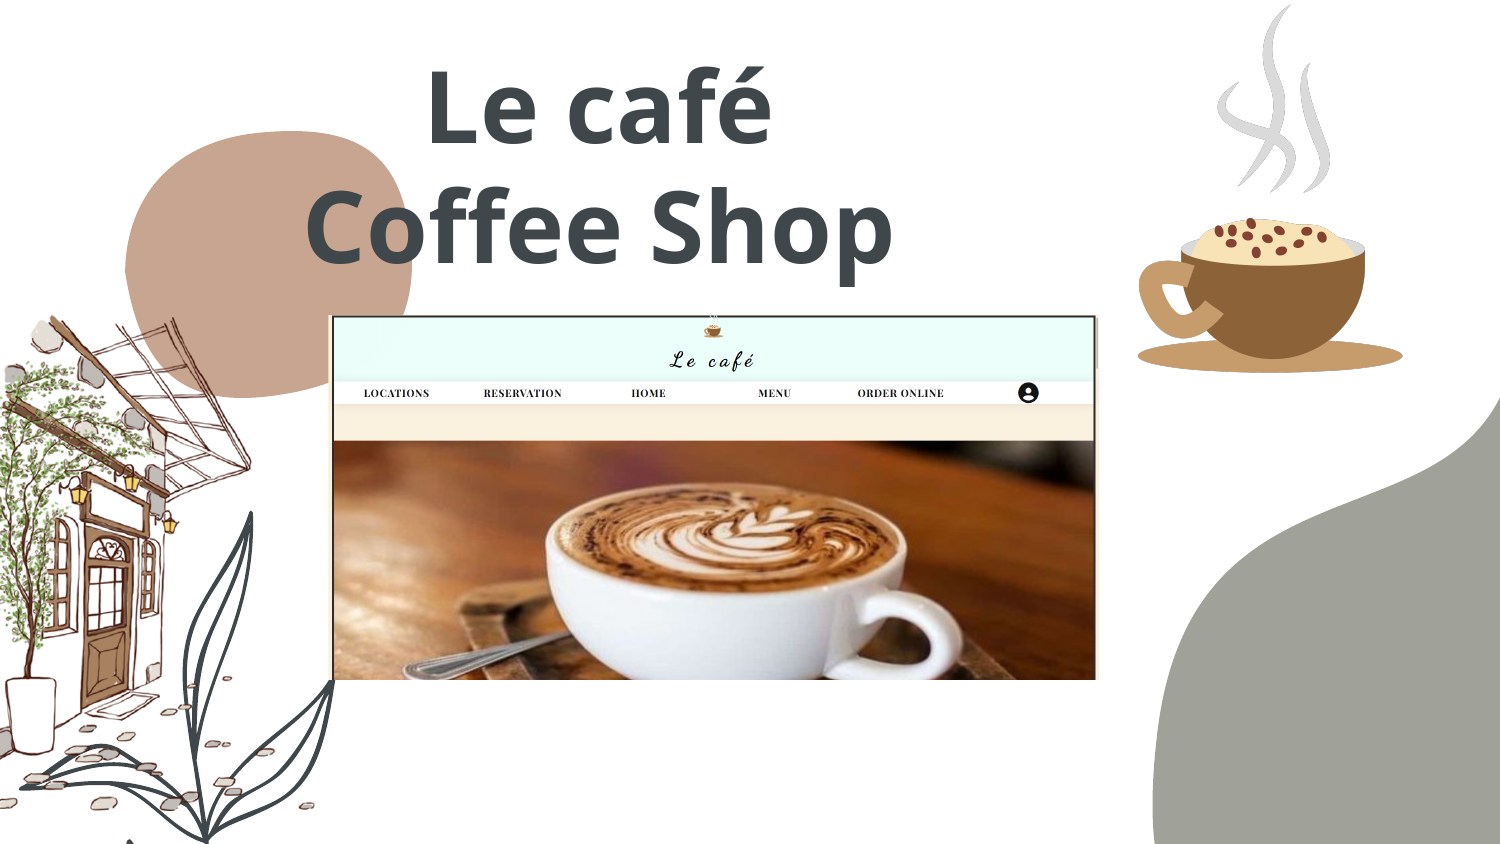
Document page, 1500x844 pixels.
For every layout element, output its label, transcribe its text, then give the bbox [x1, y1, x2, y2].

picture [0, 0, 1500, 811]
title Le café Coffee Shop [106, 49, 1017, 299]
